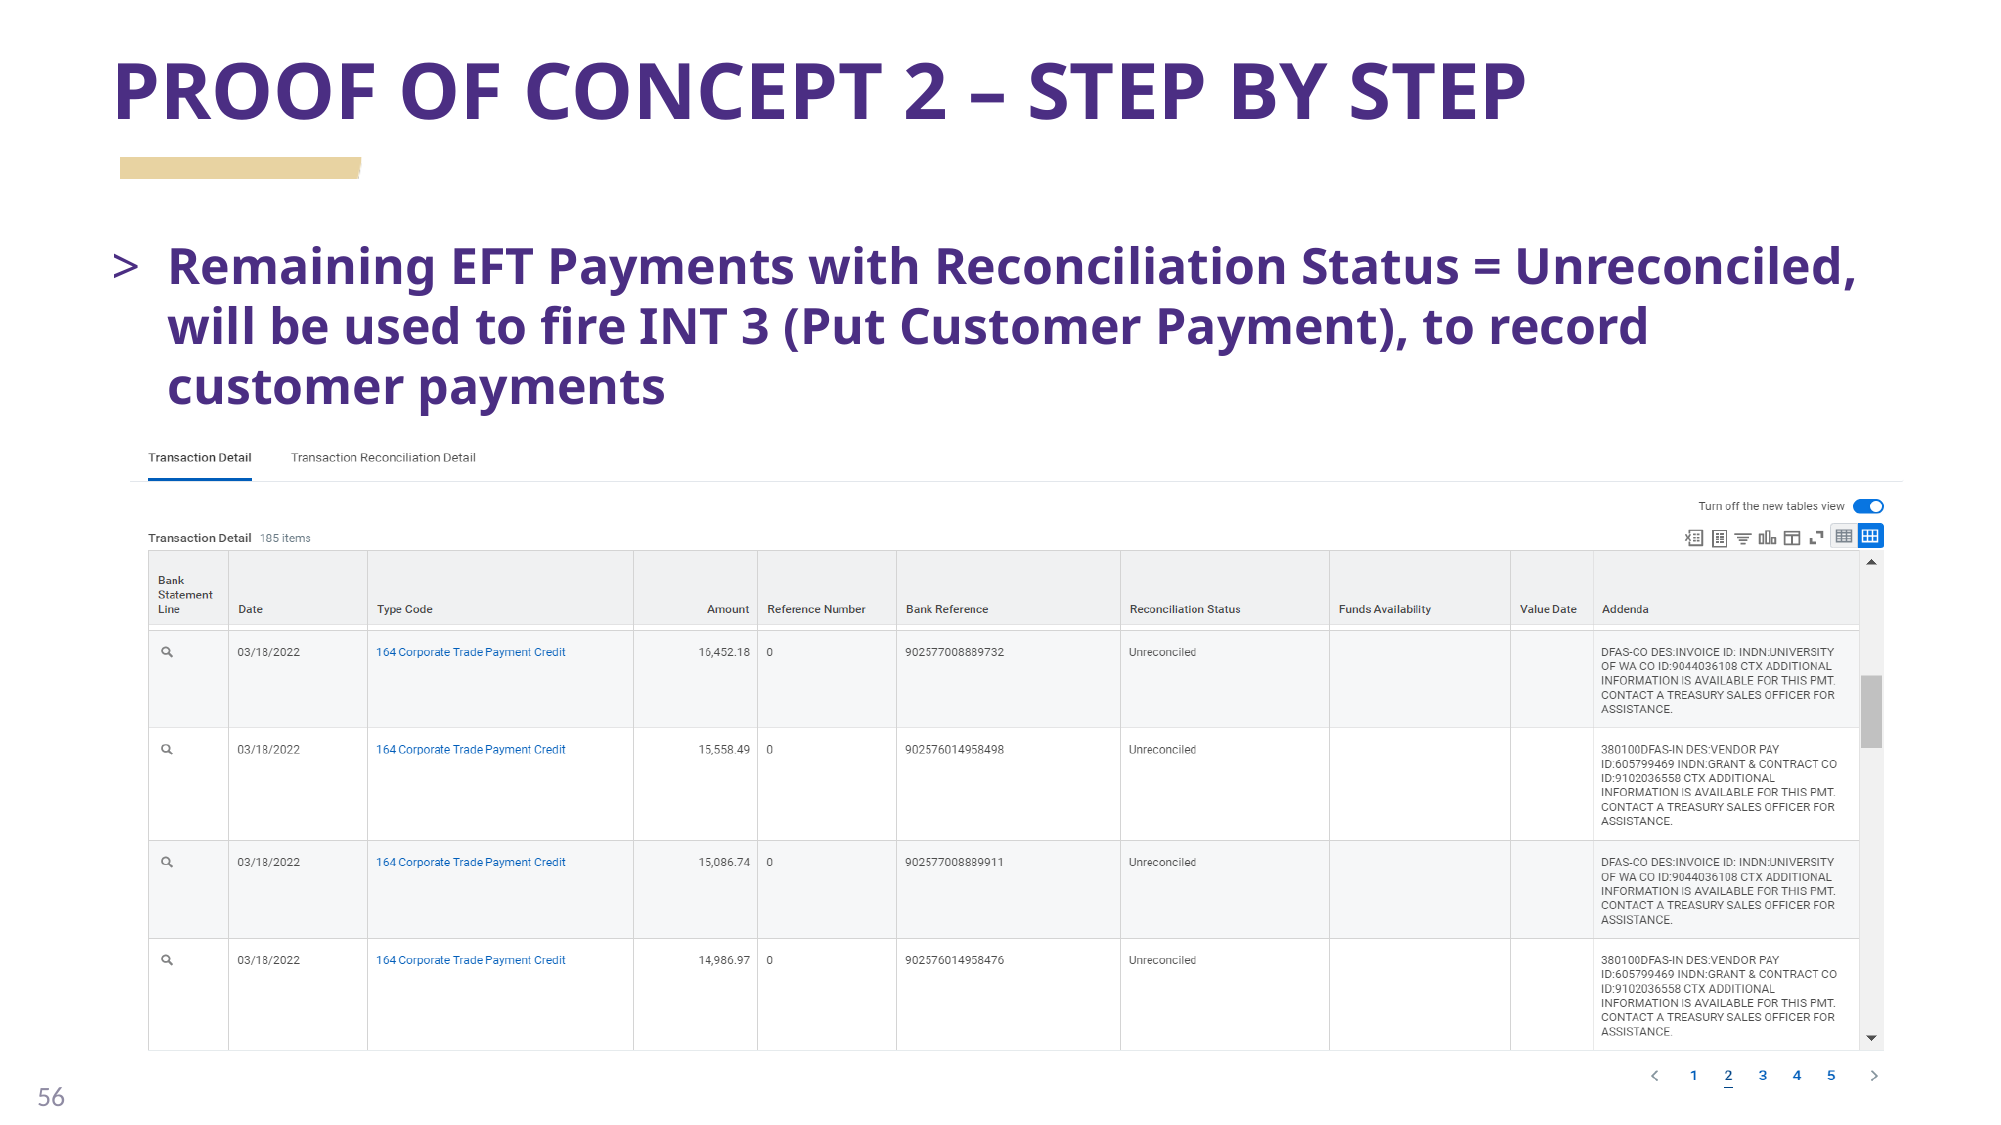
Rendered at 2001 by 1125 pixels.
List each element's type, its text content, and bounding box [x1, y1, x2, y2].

title Proof of concept 2 – step by step [96, 41, 1885, 136]
picture [129, 436, 1904, 1096]
list Remaining EFT Payments with Reconciliation Status = Unreconciled, will be used to fire INT 3 (Put Customer Payment), to record customer payments [96, 227, 1887, 972]
